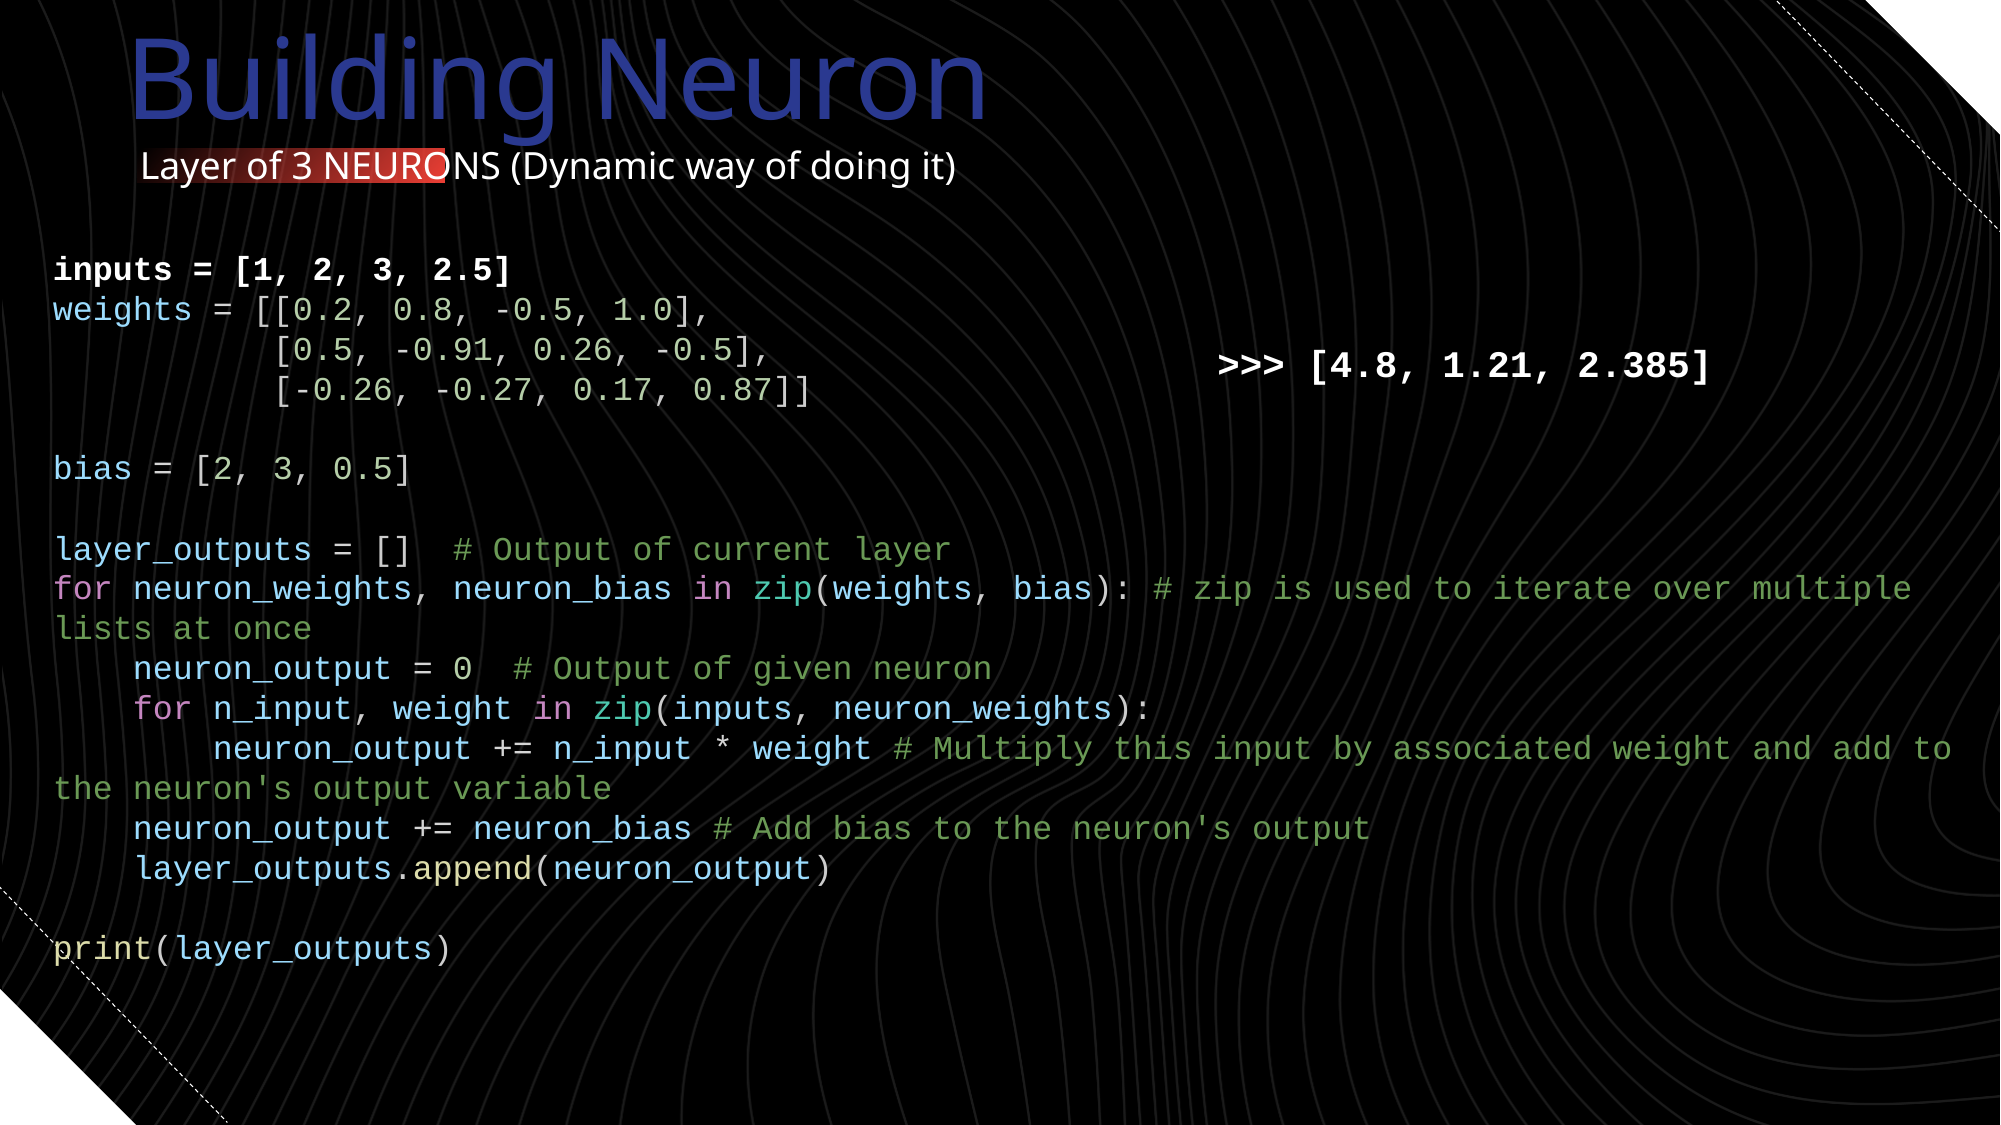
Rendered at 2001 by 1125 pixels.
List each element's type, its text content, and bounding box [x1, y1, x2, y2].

text_box Layer of 3 NEURONS (Dynamic way of doing it) [125, 134, 1128, 195]
text_box >>> [4.8, 1.21, 2.385] [1202, 332, 1921, 392]
text_box inputs = [1, 2, 3, 2.5] weights = [[0.2, 0.8, -0.5, 1.0], [0.5, -0.91, 0.26, -0.5], [-0.26, -0.27, 0.17, 0.87]] bias = [2, 3, 0.5] layer_outputs = [] # Output of current layer for neuron_weights, neuron_bias in zip(weights, bias): # zip is used to iterate over multiple lists at once neuron_output = 0 # Output of given neuron for n_input, weight in zip(inputs, neuron_weights): neuron_output += n_input * weight # Multiply this input by associated weight and add to the neuron's output variable neuron_output += neuron_bias # Add bias to the neuron's output layer_outputs.append(neuron_output) print(layer_outputs) [38, 239, 2000, 1013]
text_box Building Neuron [110, 0, 1113, 150]
